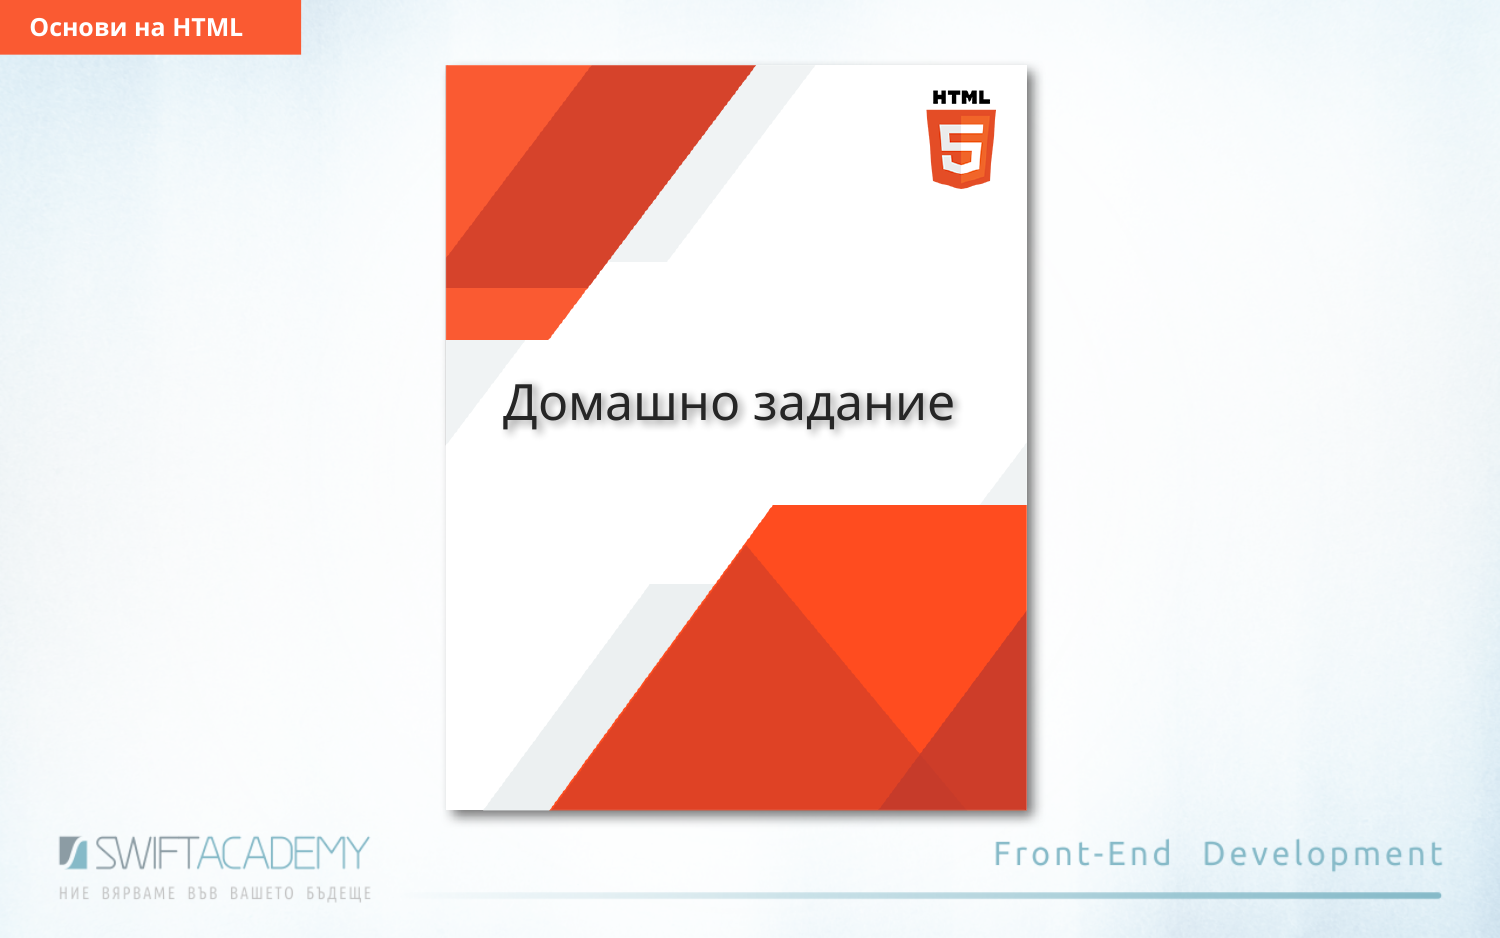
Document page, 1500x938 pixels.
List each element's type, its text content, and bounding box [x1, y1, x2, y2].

picture [397, 49, 1063, 839]
text_box [0, 0, 302, 56]
text_box Основи на HTML [14, 4, 302, 49]
